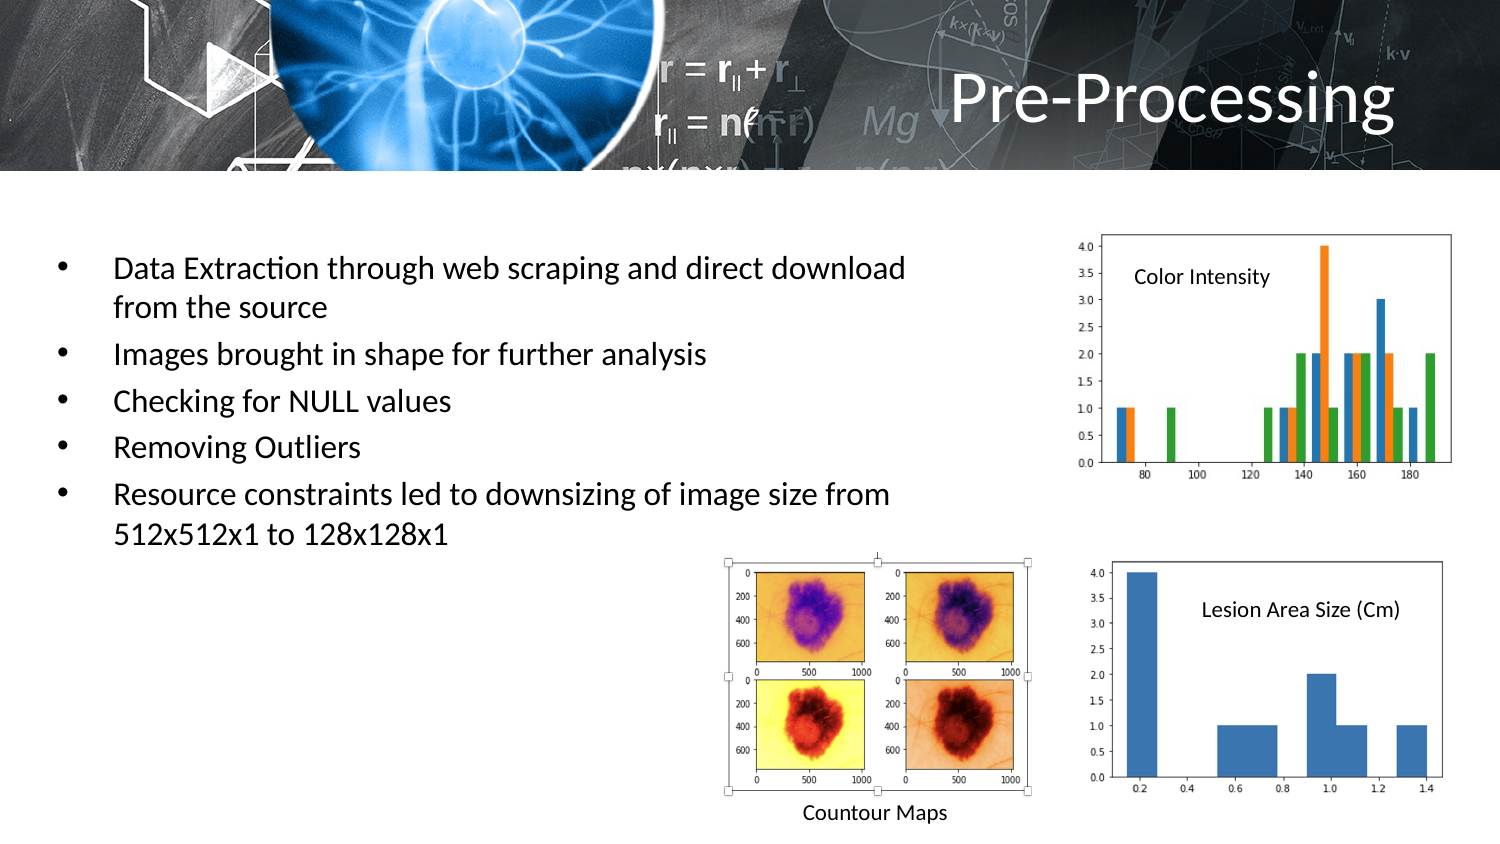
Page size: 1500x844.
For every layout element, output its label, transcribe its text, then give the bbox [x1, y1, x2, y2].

text_box Countour Maps [718, 806, 1033, 825]
title Pre-Processing [73, 29, 1429, 155]
list Data Extraction through web scraping and direct download from the source Images brought in shape for further analysis Checking for NULL values Removing Outliers Resource constraints led to downsizing of image size from 512x512x1 to 128x128x1 [42, 238, 937, 807]
picture [0, 0, 1500, 844]
